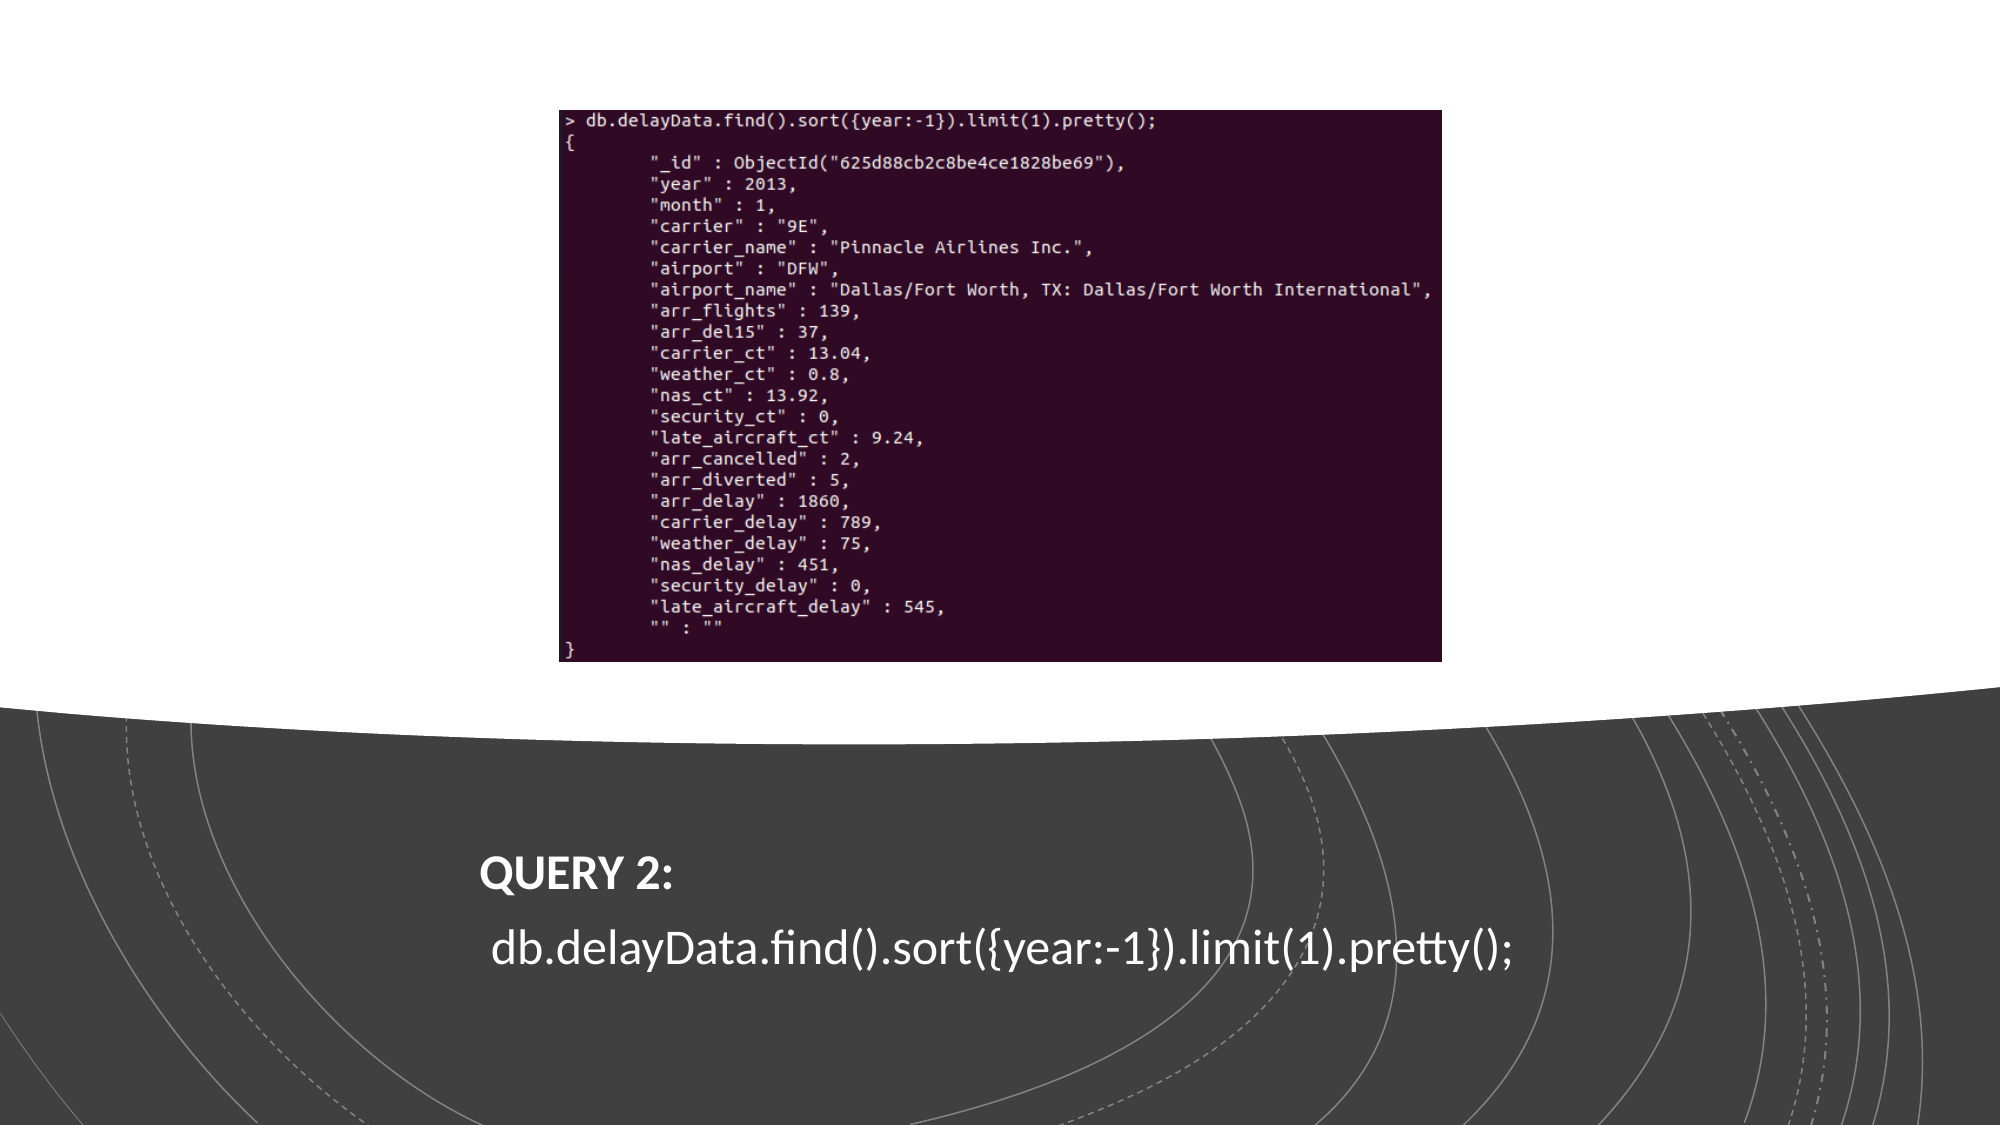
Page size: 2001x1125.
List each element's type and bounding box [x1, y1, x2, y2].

picture [559, 110, 1442, 662]
text_box [0, 0, 1999, 1125]
